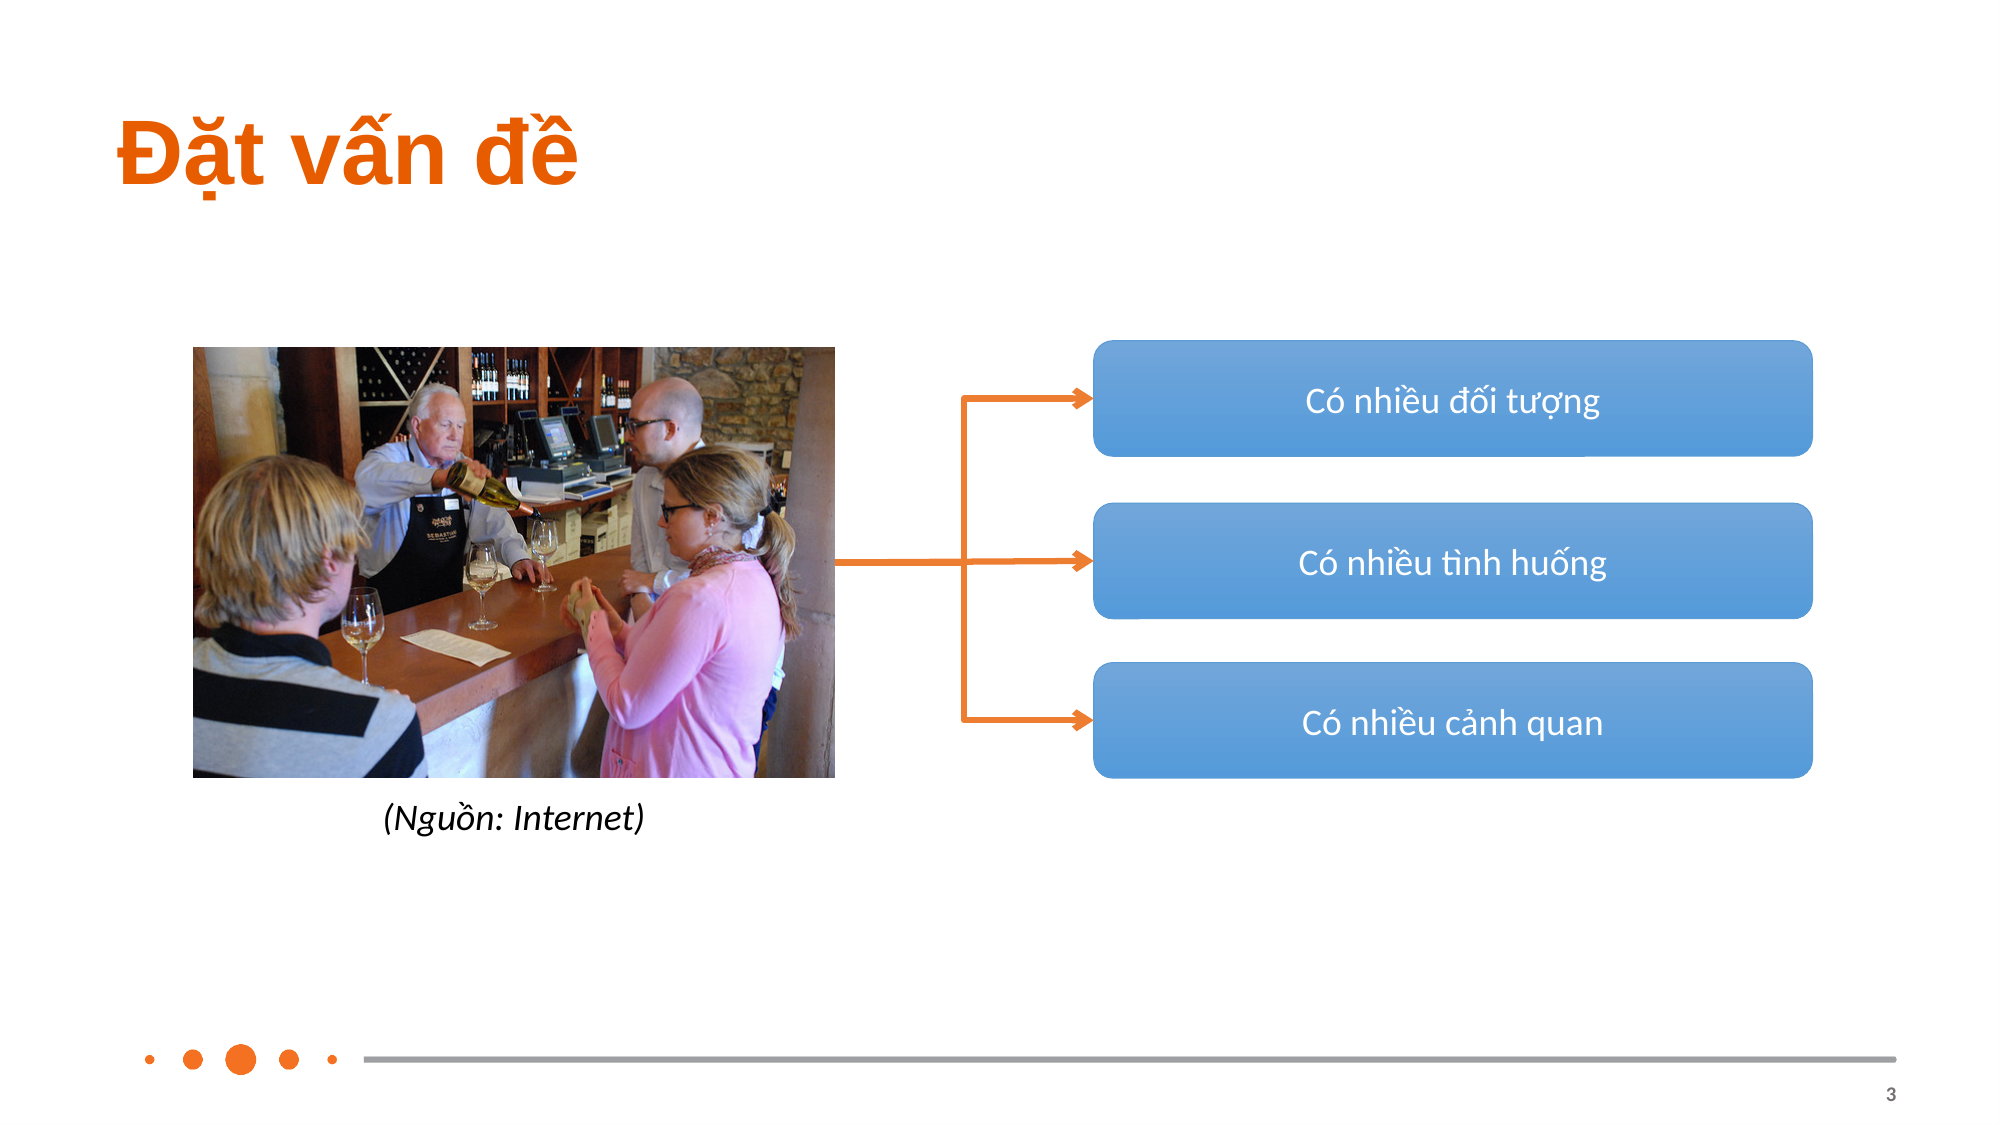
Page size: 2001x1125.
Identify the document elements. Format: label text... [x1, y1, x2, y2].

picture [0, 0, 2000, 1125]
text_box Có nhiều đối tượng [1093, 340, 1814, 457]
text_box Đặt vấn đề [102, 45, 1827, 212]
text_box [834, 398, 1094, 560]
text_box (Nguồn: Internet) [367, 785, 661, 845]
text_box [834, 563, 1094, 721]
text_box Có nhiều tình huống [1094, 502, 1814, 620]
text_box Có nhiều cảnh quan [1093, 662, 1814, 779]
